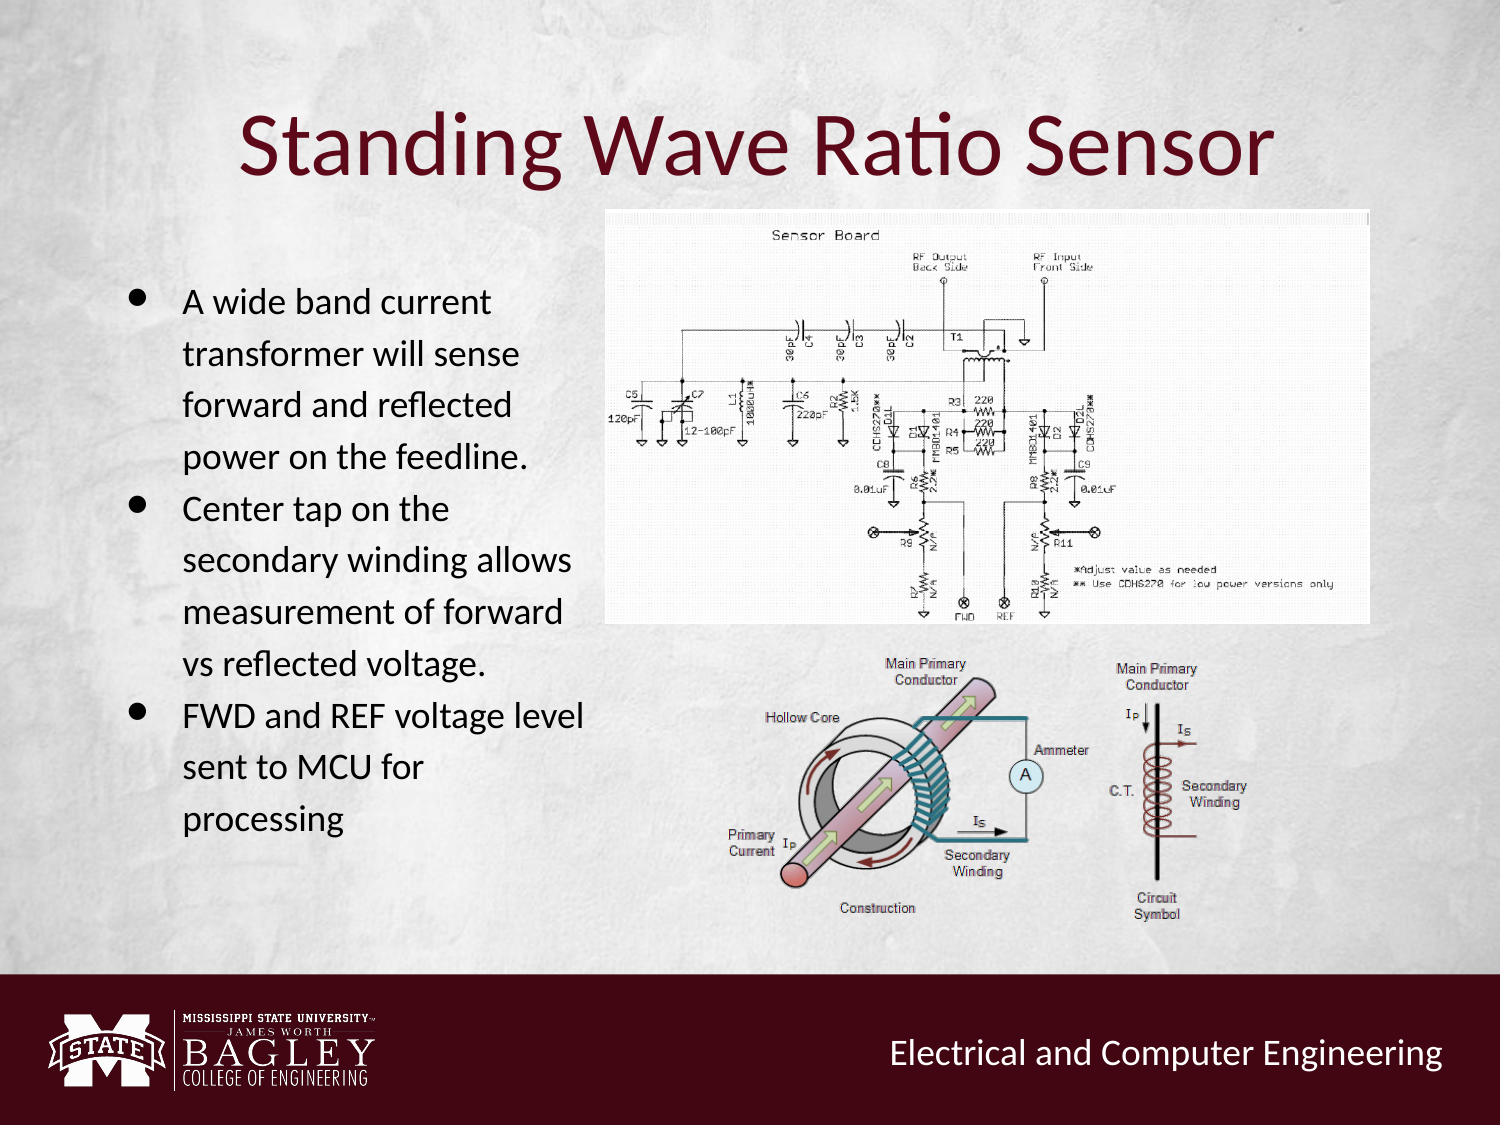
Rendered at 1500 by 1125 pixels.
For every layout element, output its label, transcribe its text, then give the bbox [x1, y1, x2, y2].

picture [35, 1002, 387, 1098]
picture [727, 654, 1247, 923]
title Standing Wave Ratio Sensor [92, 45, 1425, 233]
list A wide band current transformer will sense forward and reflected power on the feedline. Center tap on the secondary winding allows measurement of forward vs reflected voltage. FWD and REF voltage level sent to MCU for processing [92, 262, 606, 911]
picture [604, 209, 1370, 624]
